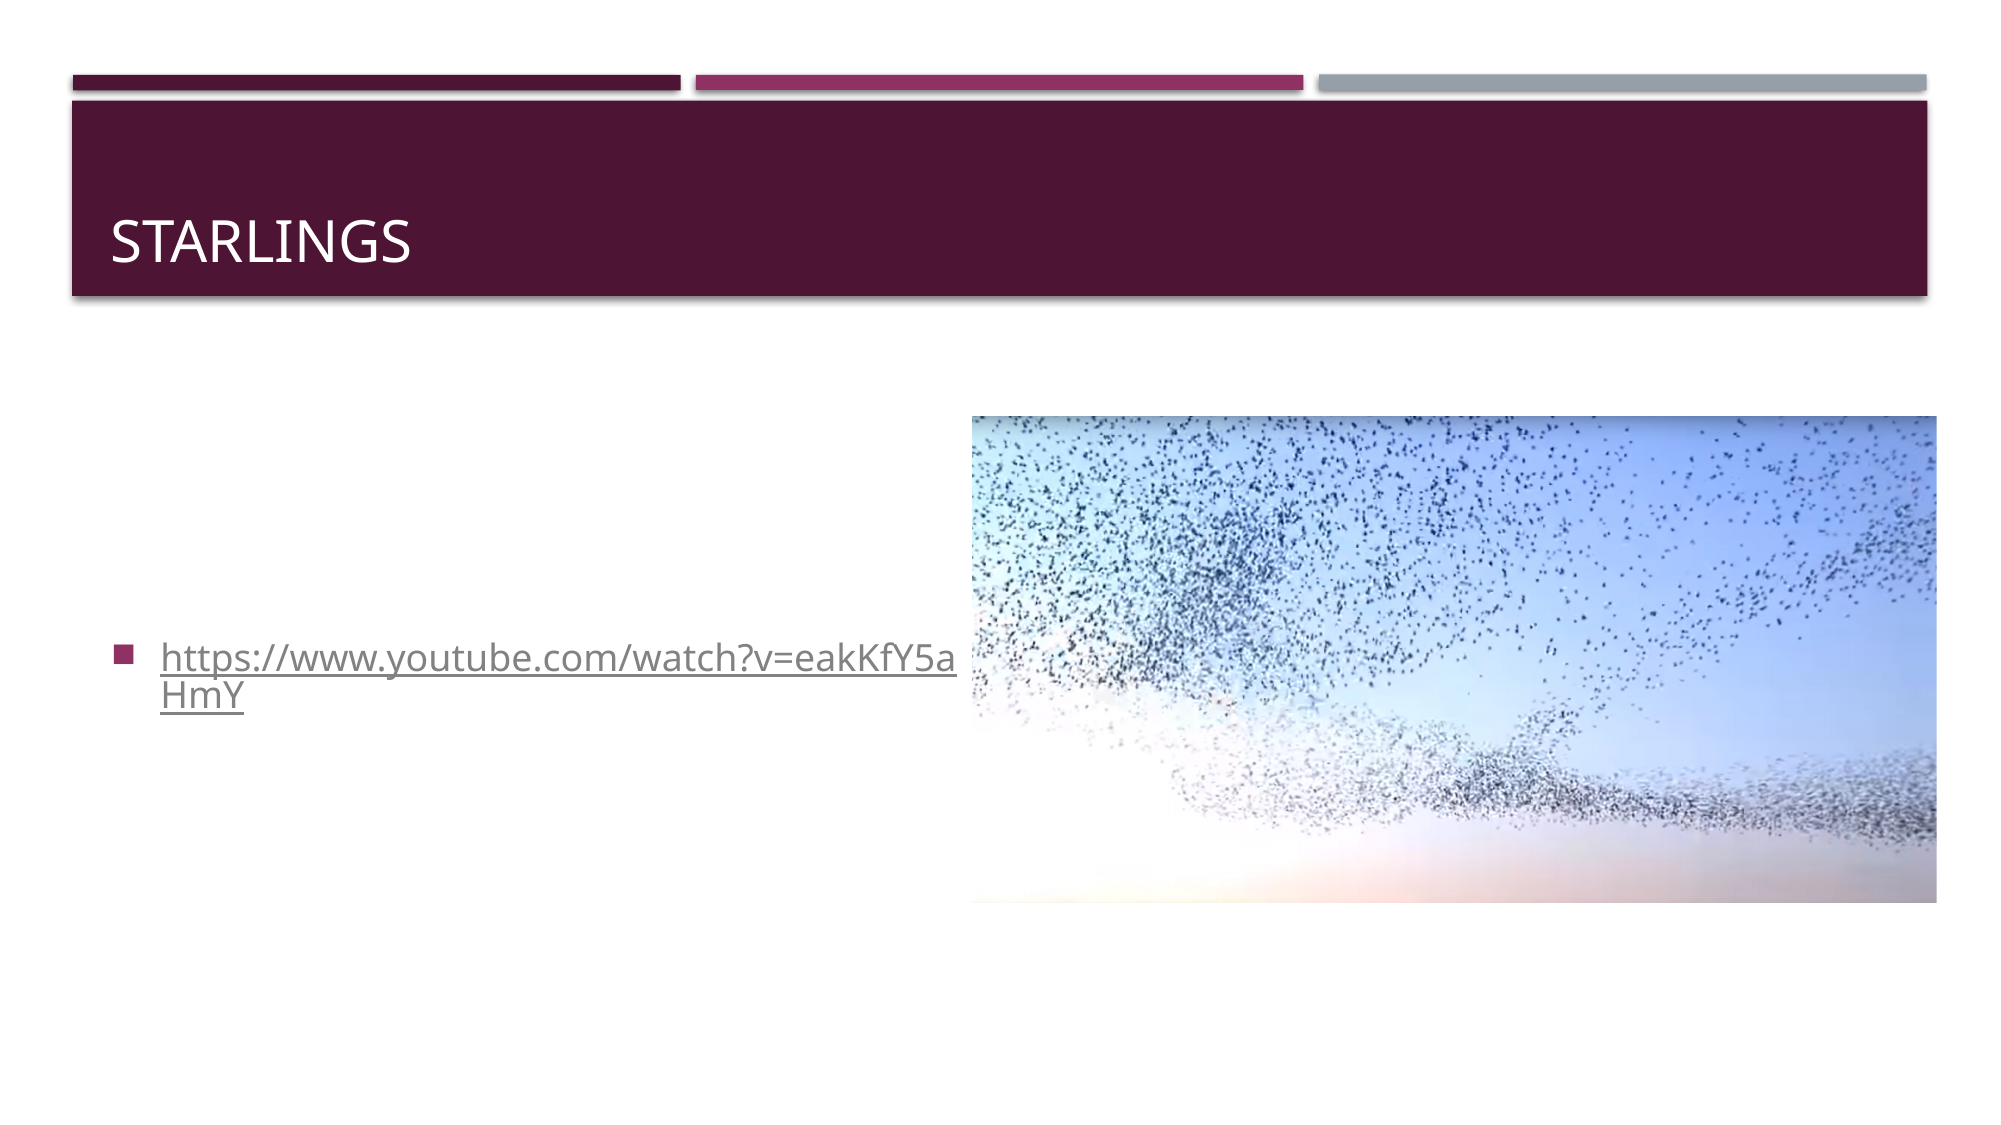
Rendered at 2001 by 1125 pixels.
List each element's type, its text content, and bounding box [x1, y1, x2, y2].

list https://www.youtube.com/watch?v=eakKfY5aHmY [95, 357, 972, 962]
picture [971, 416, 1938, 903]
title Starlings [95, 115, 1905, 282]
